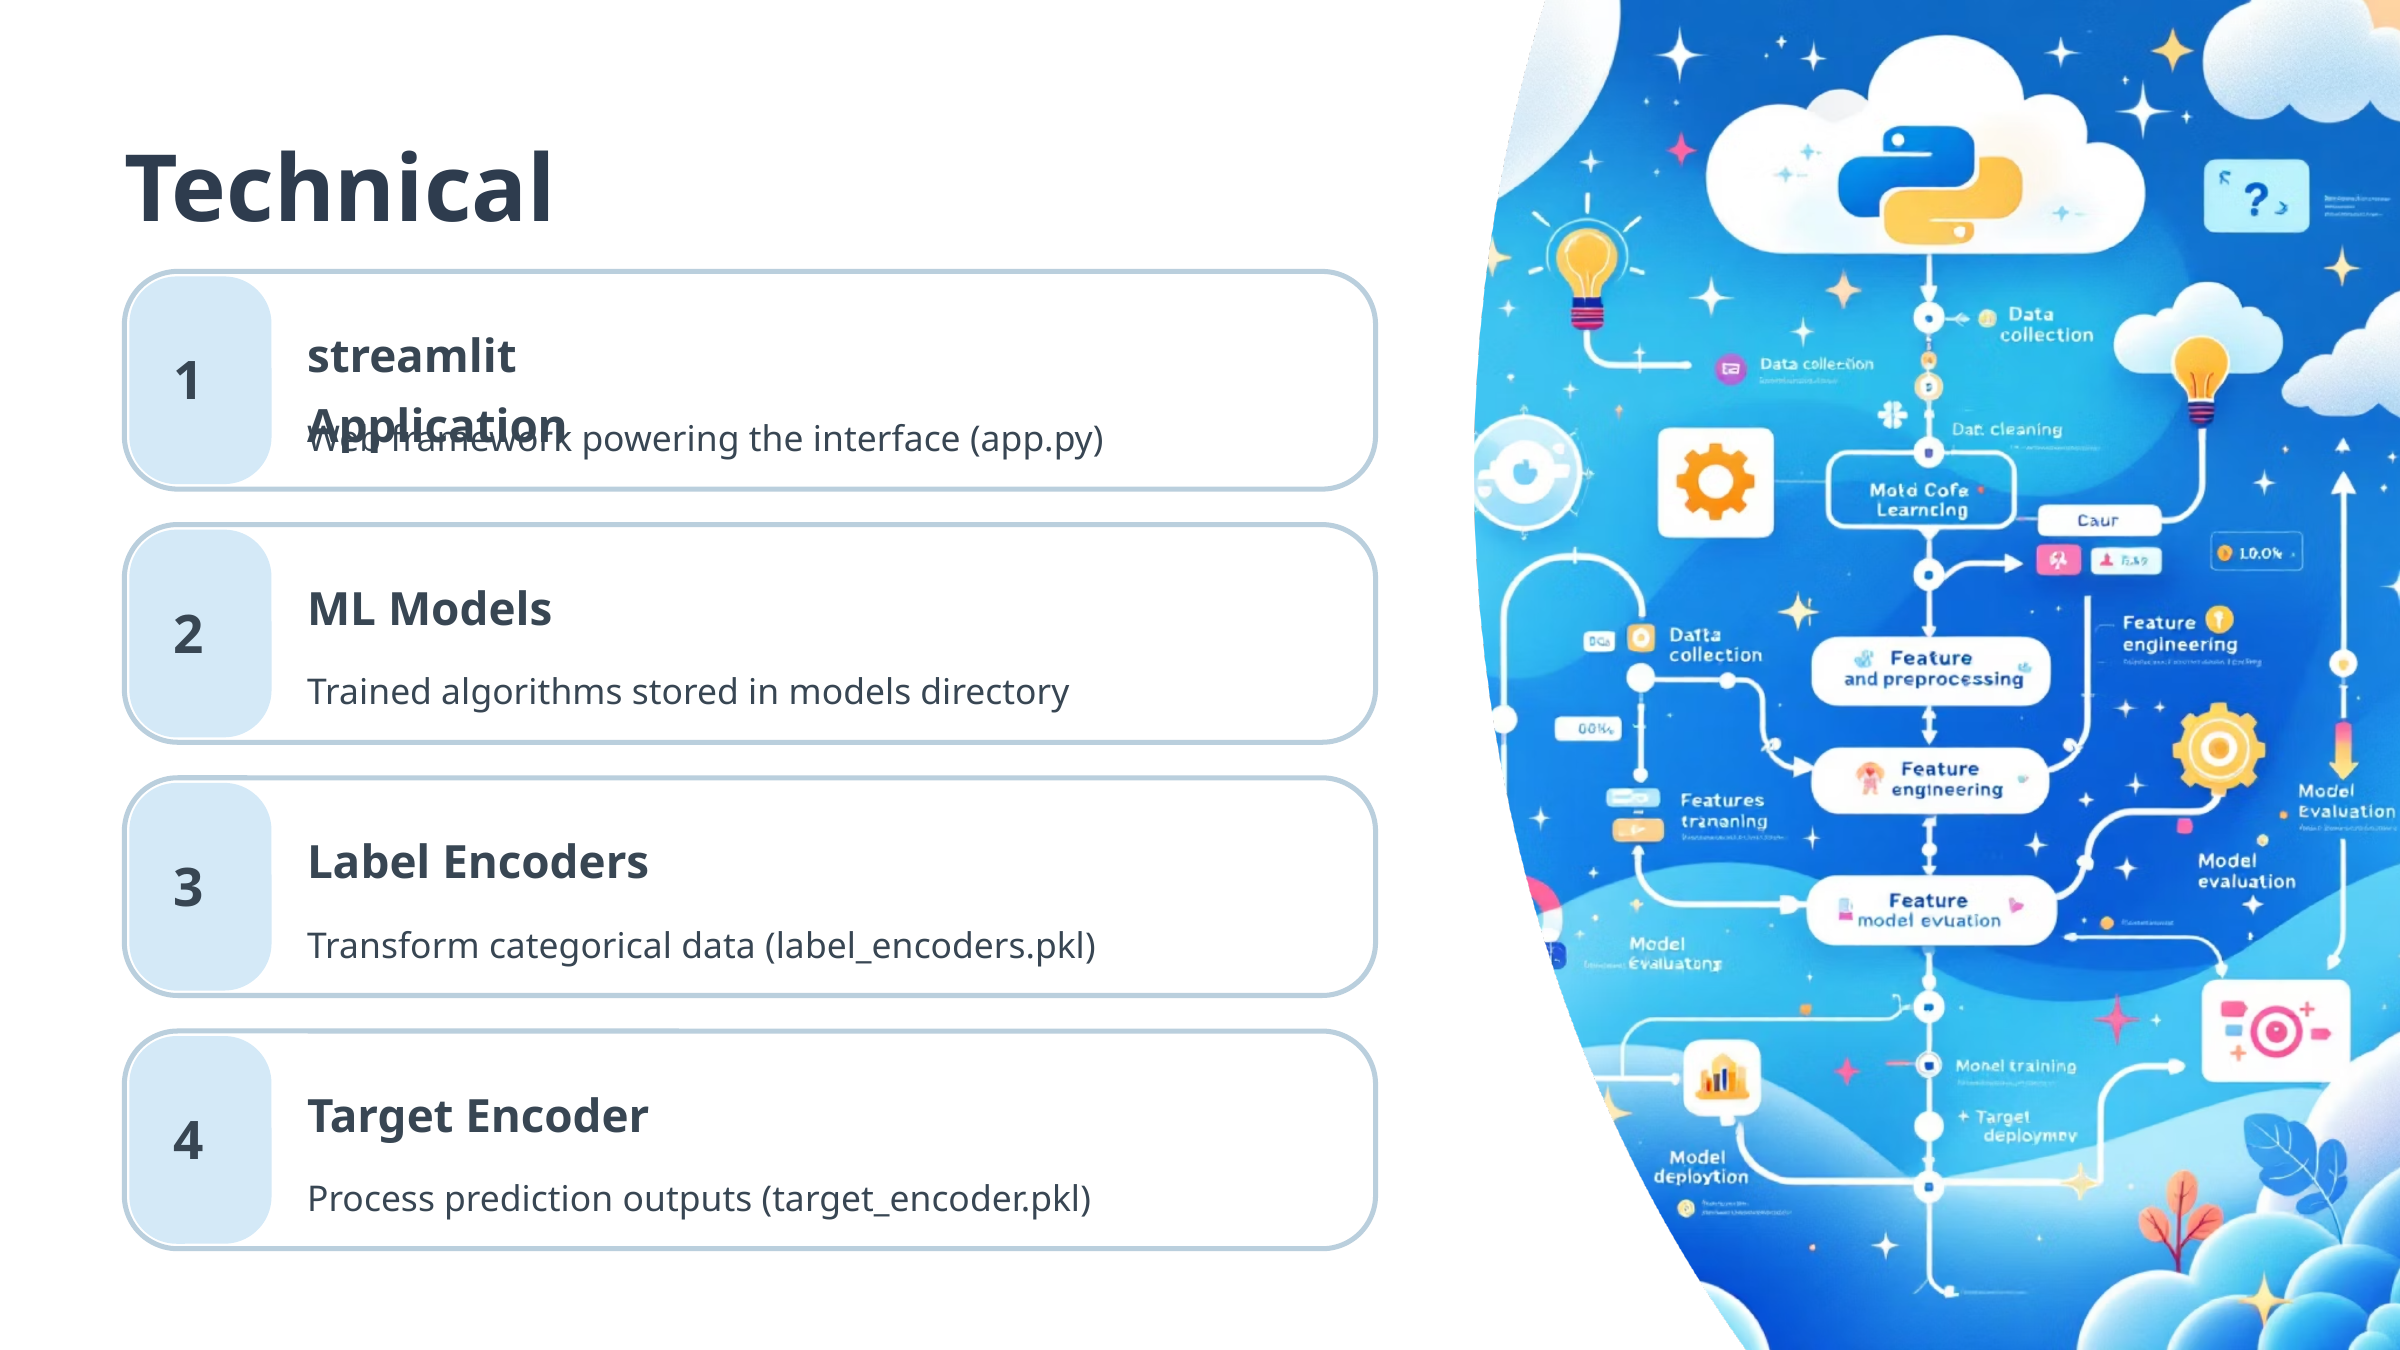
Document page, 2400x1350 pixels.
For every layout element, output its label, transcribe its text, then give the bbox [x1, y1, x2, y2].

text_box [124, 524, 1376, 743]
text_box 4 [173, 1106, 227, 1174]
text_box [129, 529, 272, 738]
text_box Process prediction outputs (target_encoder.pkl) [307, 1151, 1336, 1209]
text_box [129, 782, 272, 991]
text_box 3 [173, 853, 227, 920]
text_box Web framework powering the interface (app.py) [307, 391, 1336, 449]
text_box [124, 271, 1376, 490]
text_box [124, 1030, 1376, 1249]
text_box Technical Components [124, 101, 1068, 219]
text_box [129, 1036, 272, 1244]
text_box [129, 276, 272, 485]
text_box ML Models [307, 565, 775, 624]
text_box [124, 777, 1376, 996]
text_box Trained algorithms stored in models directory [307, 644, 1336, 702]
text_box 1 [173, 346, 227, 414]
picture [1454, 0, 2400, 1350]
text_box Label Encoders [307, 818, 775, 877]
text_box streamlit Application [307, 311, 775, 371]
text_box 2 [173, 600, 227, 667]
text_box Transform categorical data (label_encoders.pkl) [307, 898, 1336, 955]
text_box Target Encoder [307, 1071, 775, 1130]
